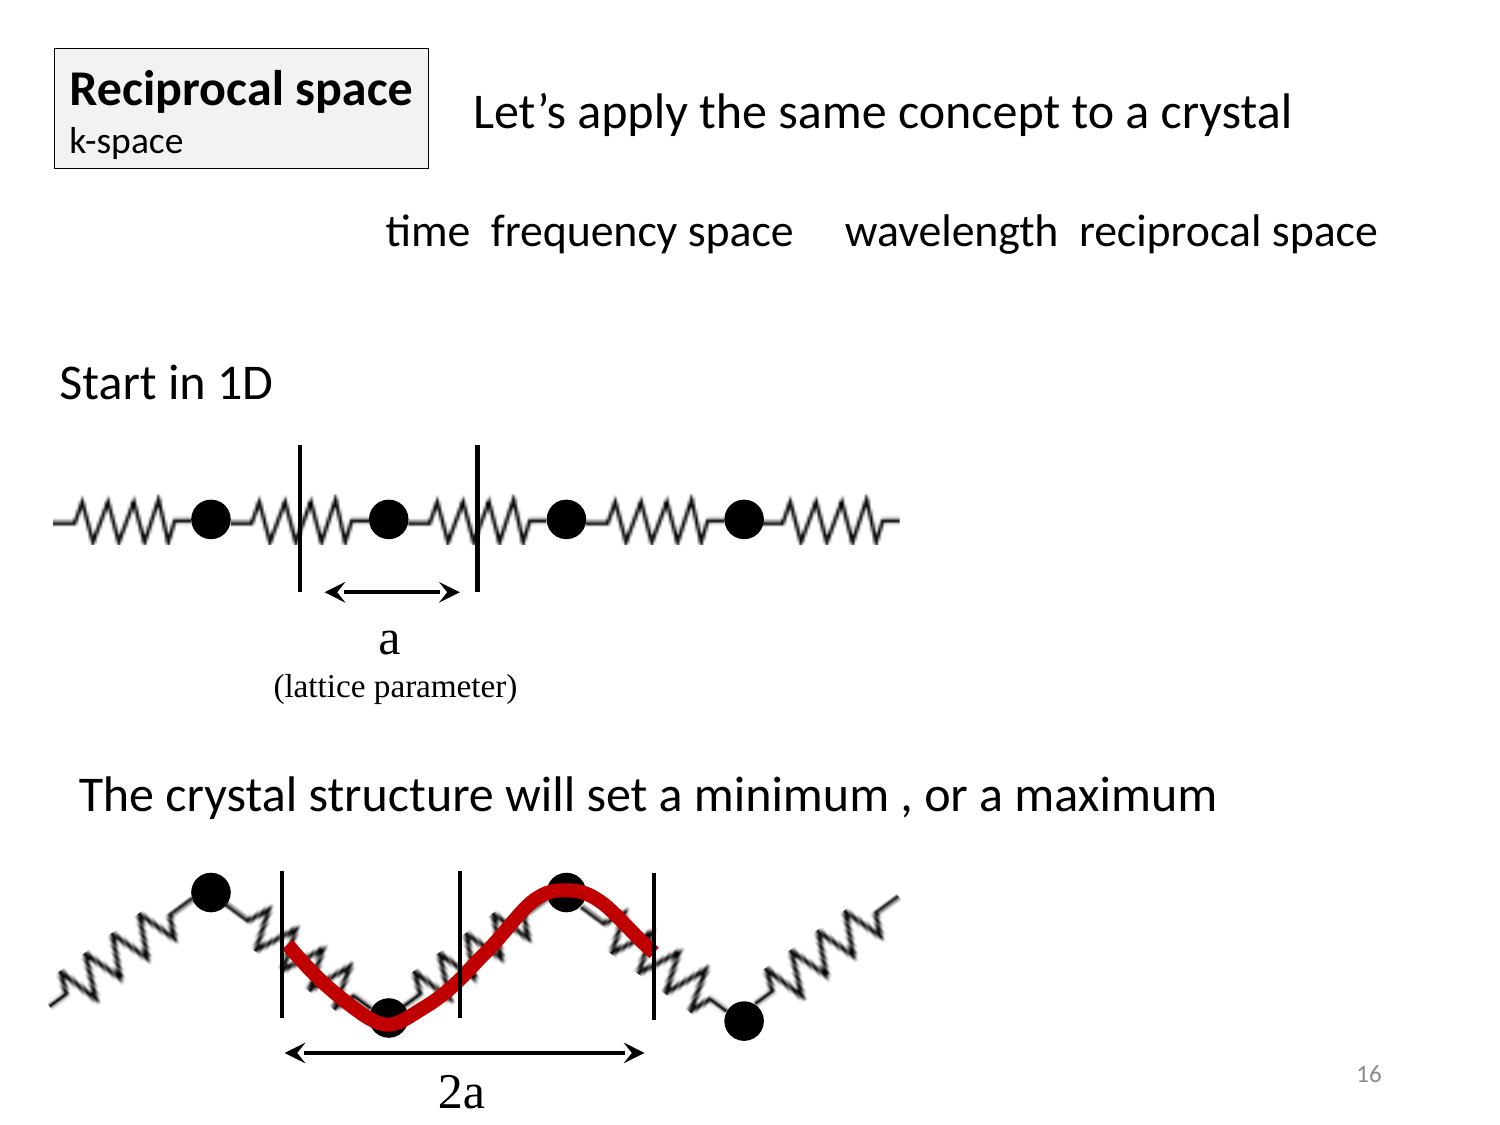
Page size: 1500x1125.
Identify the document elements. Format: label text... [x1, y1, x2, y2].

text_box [282, 870, 655, 1125]
text_box Let’s apply the same concept to a crystal [458, 71, 1308, 146]
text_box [31, 754, 1278, 1041]
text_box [43, 341, 900, 714]
slide_number 16 [1059, 1042, 1397, 1103]
text_box Reciprocal space k-space [54, 48, 429, 169]
